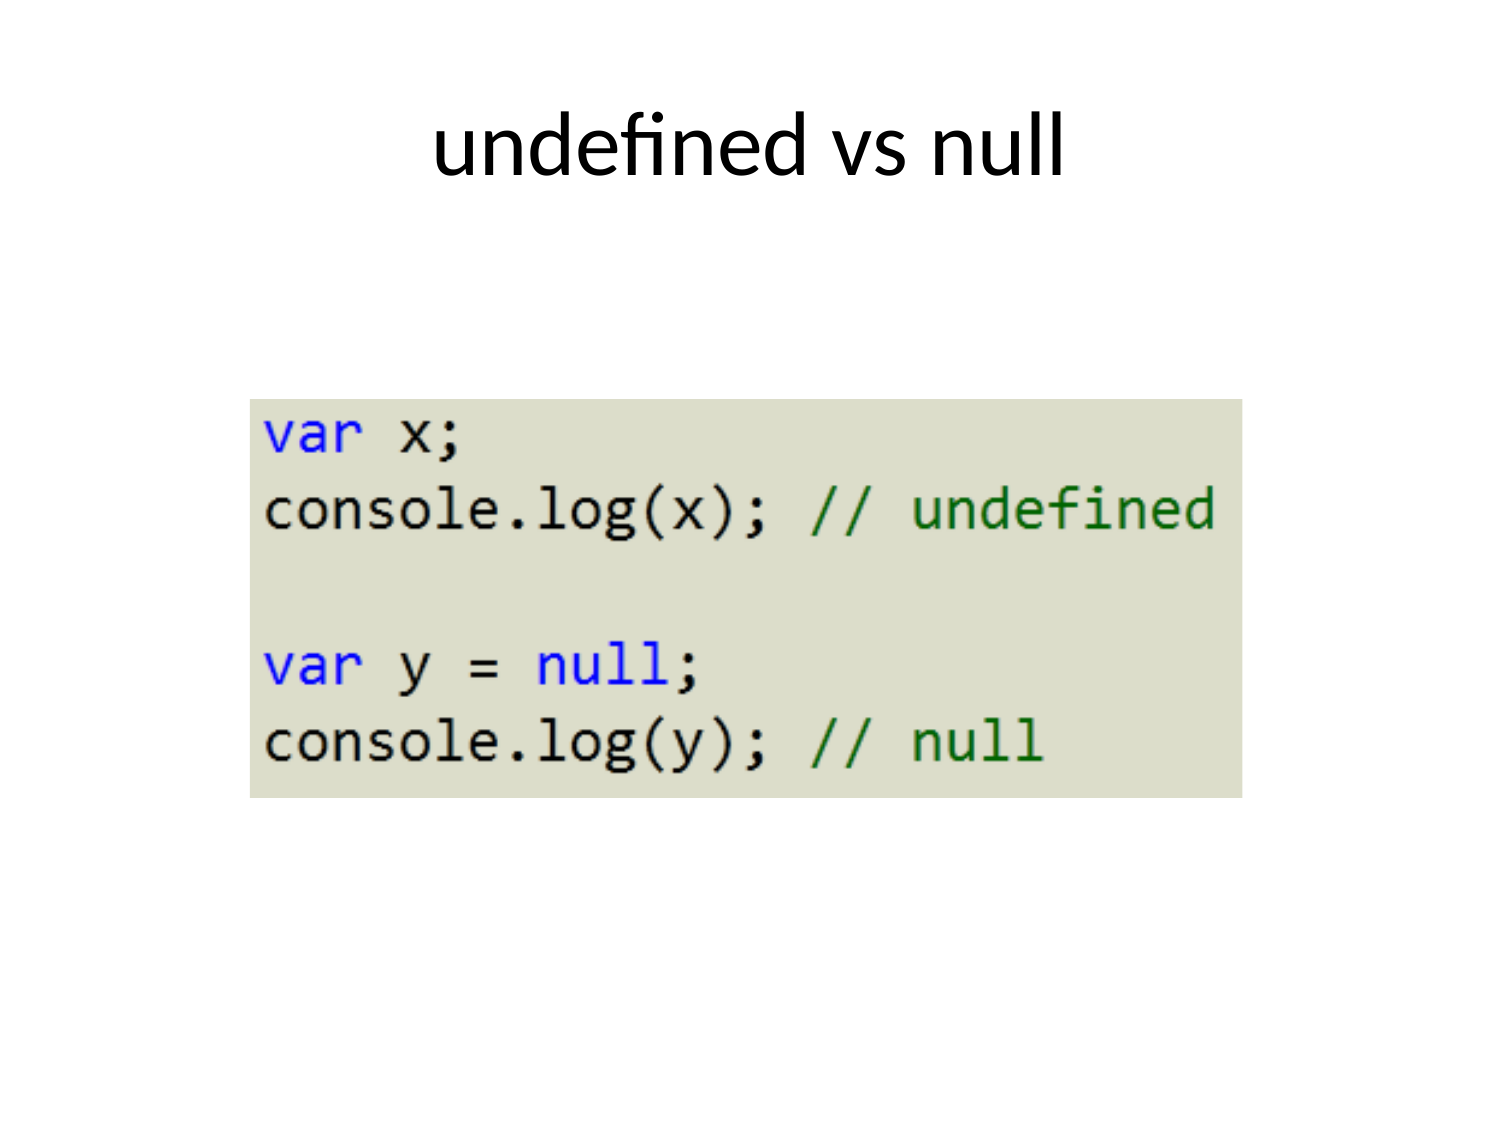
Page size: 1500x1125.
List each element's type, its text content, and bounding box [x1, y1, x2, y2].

picture [249, 399, 1243, 798]
title undefined vs null [75, 45, 1425, 233]
